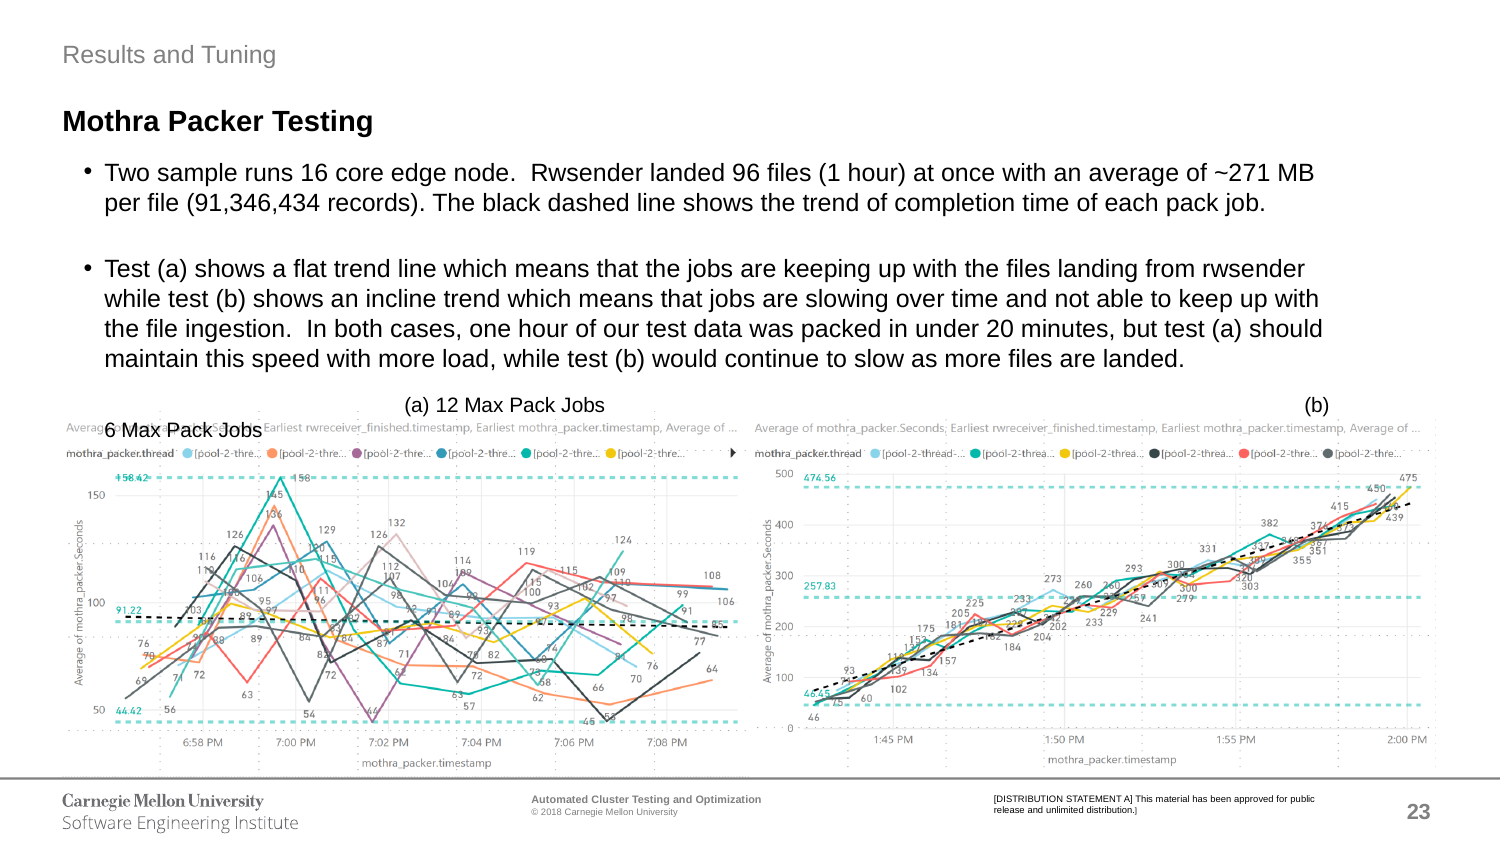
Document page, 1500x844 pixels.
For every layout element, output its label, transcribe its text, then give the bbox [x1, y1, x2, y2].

title Results and Tuning [62, 34, 850, 70]
list Mothra Packer Testing Two sample runs 16 core edge node. Rwsender landed 96 files (1 hour) at once with an average of ~271 MB per file (91,346,434 records). The black dashed line shows the trend of completion time of each pack job. Test (a) shows a flat trend line which means that the jobs are keeping up with the files landing from rwsender while test (b) shows an incline trend which means that jobs are slowing over time and not able to keep up with the file ingestion. In both cases, one hour of our test data was packed in under 20 minutes, but test (a) should maintain this speed with more load, while test (b) would continue to slow as more files are landed. (a) 12 Max Pack Jobs (b) 6 Max Pack Jobs [62, 102, 1338, 161]
picture [62, 411, 1436, 777]
